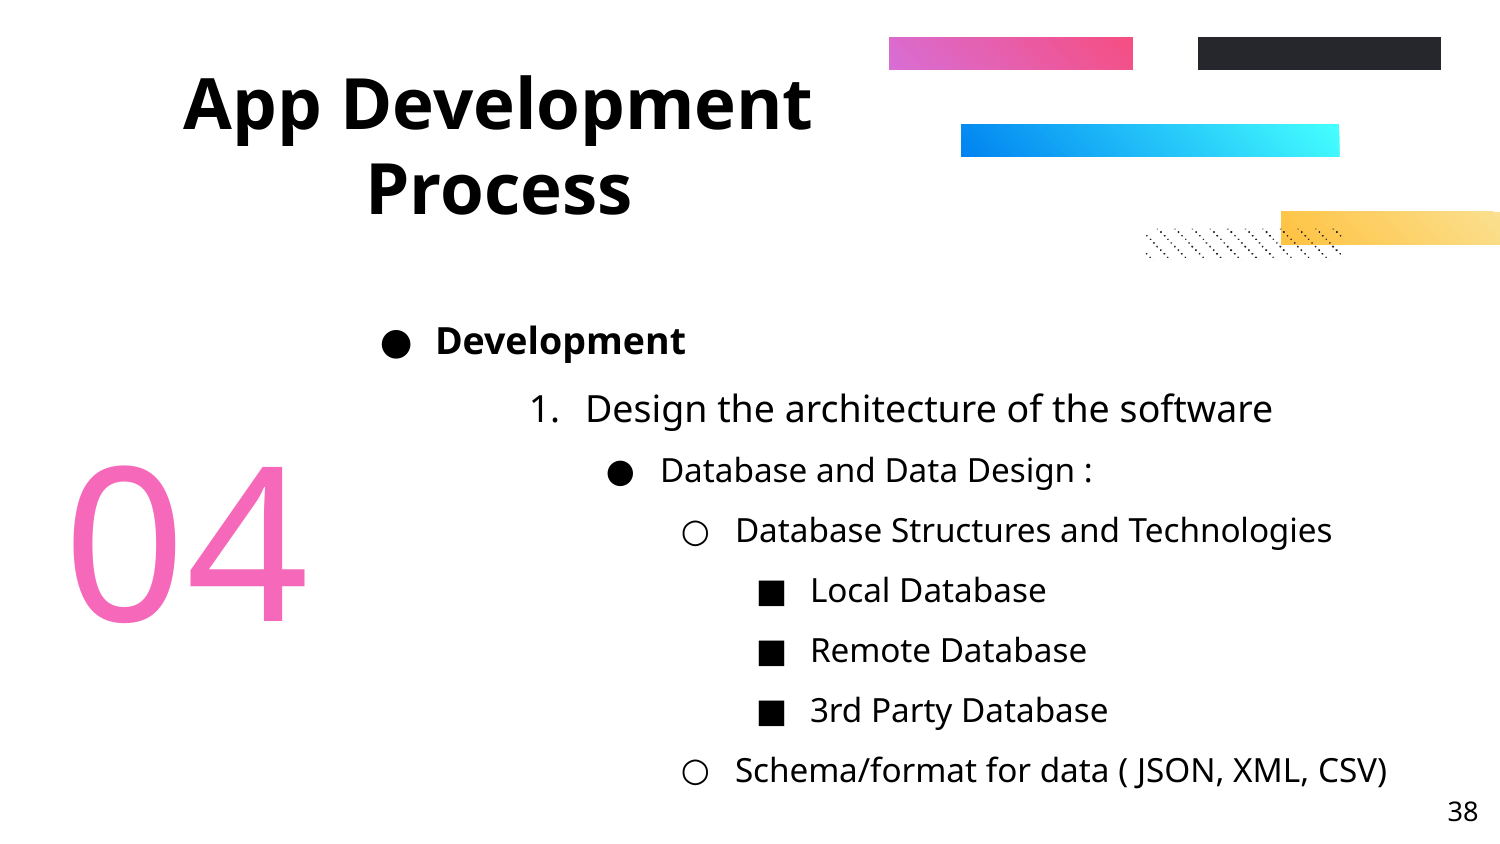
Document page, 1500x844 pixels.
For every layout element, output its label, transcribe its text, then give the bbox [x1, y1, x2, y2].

title App Development Process [39, 37, 959, 251]
slide_number ‹#› [1403, 779, 1494, 844]
text_box 04 [48, 359, 346, 679]
picture [1144, 228, 1343, 260]
subtitle Development Design the architecture of the software Database and Data Design : Database Structures and Technologies Local Database Remote Database 3rd Party Database Schema/format for data ( JSON, XML, CSV) [345, 279, 1494, 776]
